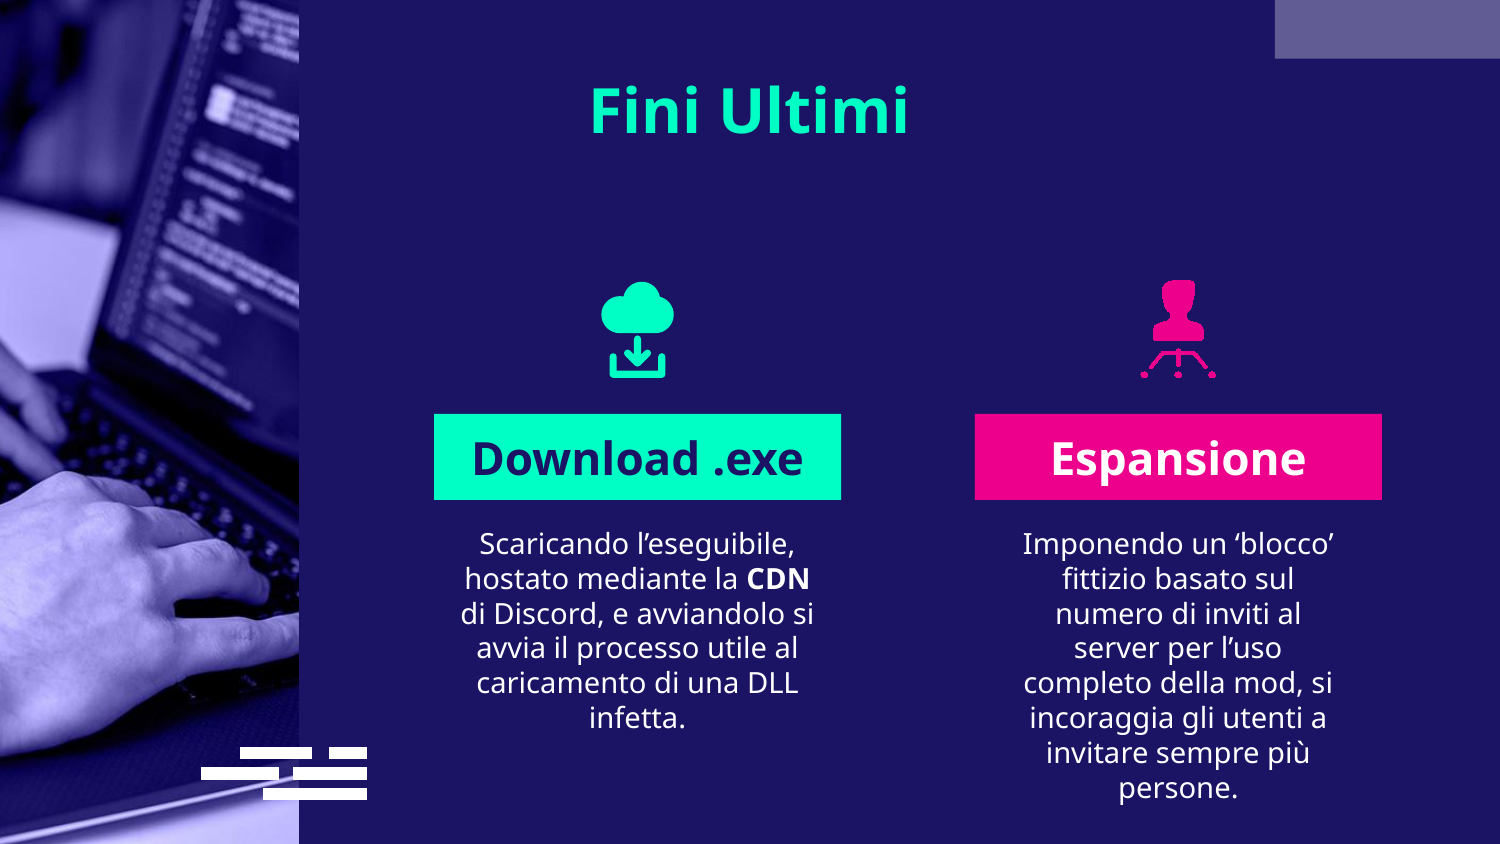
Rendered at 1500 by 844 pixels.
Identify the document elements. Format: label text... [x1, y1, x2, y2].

title Fini Ultimi [304, 56, 1291, 166]
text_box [601, 281, 675, 379]
subtitle Scaricando l’eseguibile, hostato mediante la CDN di Discord, e avviandolo si avvia il processo utile al caricamento di una DLL infetta. [434, 510, 842, 788]
title Download .exe [434, 413, 842, 500]
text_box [200, 746, 368, 801]
title Espansione [974, 413, 1382, 500]
picture [0, 0, 300, 844]
subtitle Imponendo un ‘blocco’ fittizio basato sul numero di inviti al server per l’uso completo della mod, si incoraggia gli utenti a invitare sempre più persone. [995, 510, 1361, 807]
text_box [1140, 280, 1216, 379]
